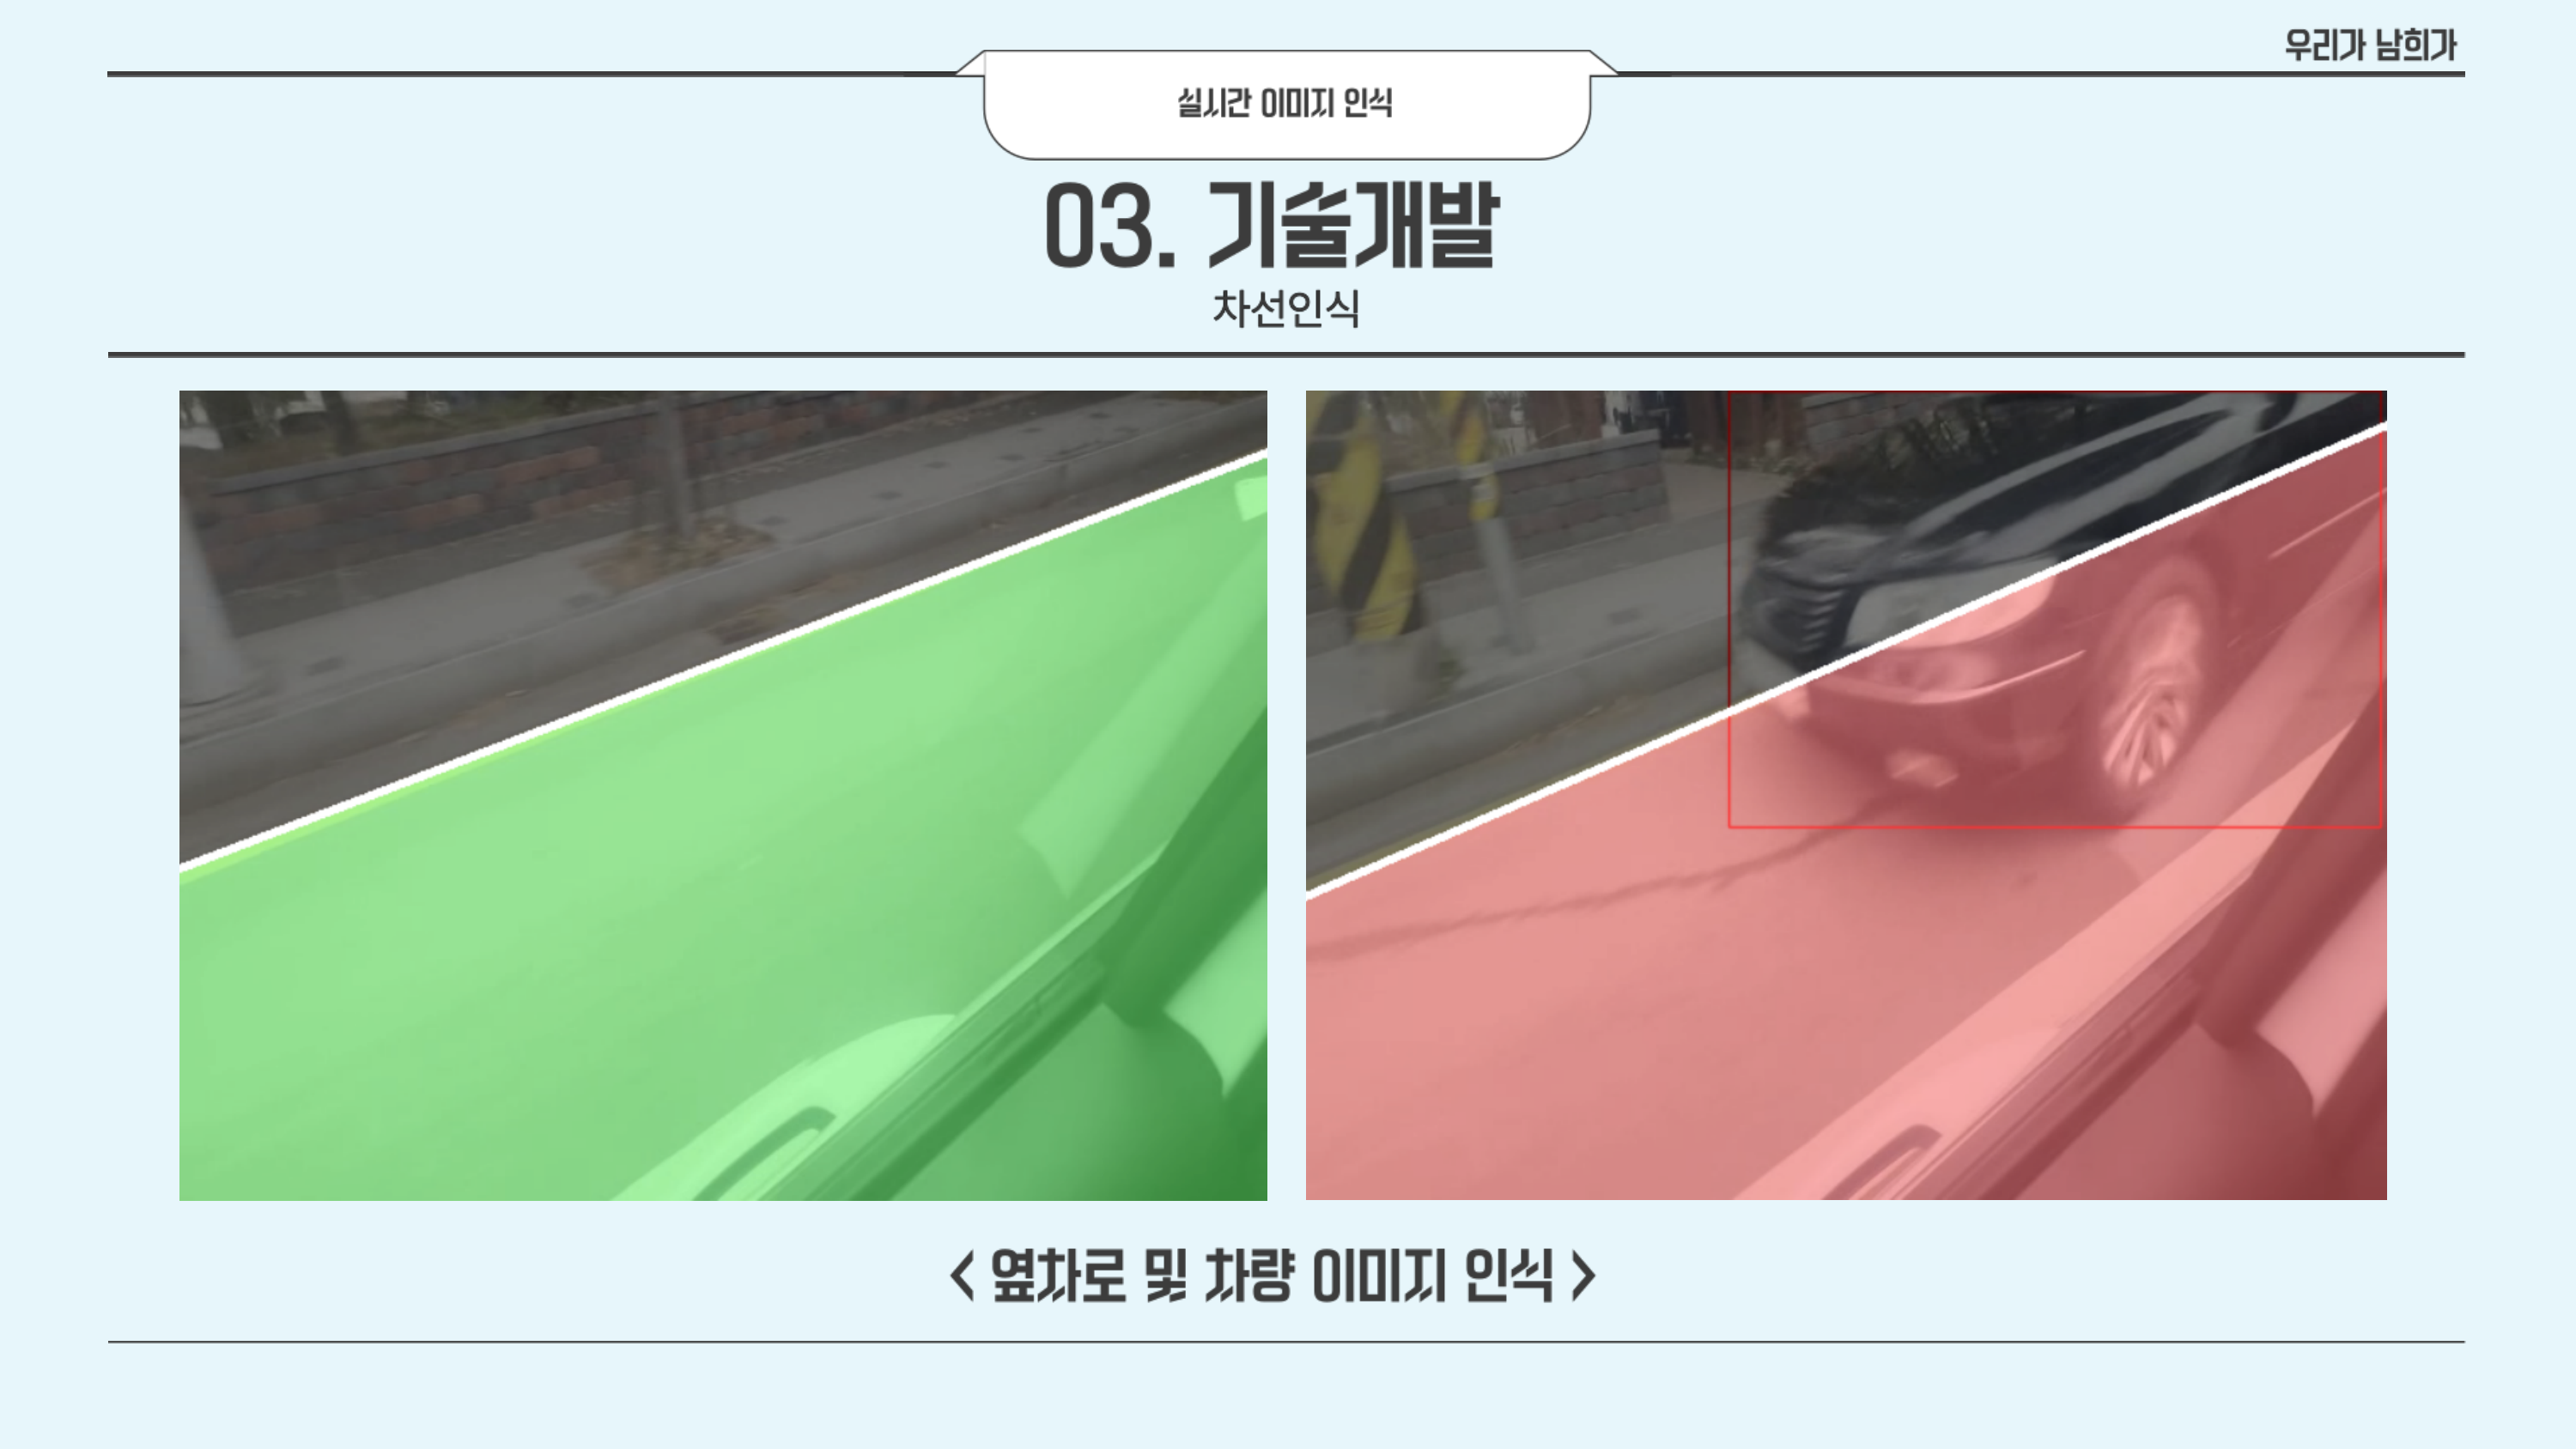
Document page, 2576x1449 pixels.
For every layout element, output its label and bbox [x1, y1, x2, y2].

text_box [108, 1341, 896, 1344]
text_box [1669, 1341, 2466, 1344]
text_box [108, 352, 1136, 358]
text_box [179, 391, 1267, 1201]
text_box [1680, 71, 2465, 78]
picture [2163, 9, 2543, 102]
text_box [107, 71, 650, 78]
picture [900, 1218, 1665, 1370]
text_box [1305, 391, 2387, 1200]
text_box [1458, 352, 2466, 358]
picture [564, 73, 1821, 409]
text_box [903, 50, 1673, 71]
